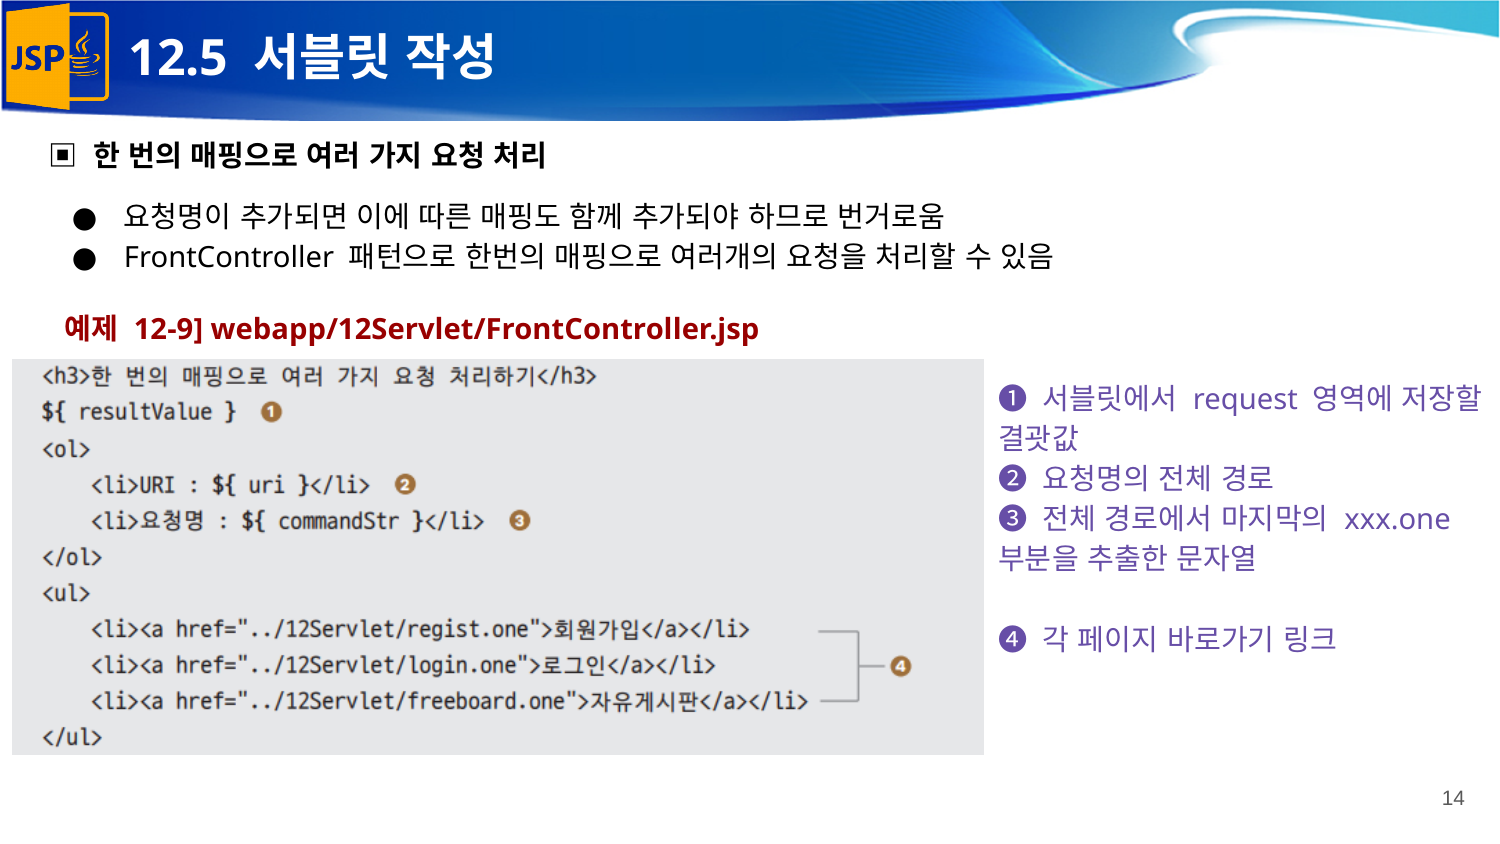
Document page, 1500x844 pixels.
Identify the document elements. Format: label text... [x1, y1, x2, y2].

text_box ▣ 한 번의 매핑으로 여러 가지 요청 처리 요청명이 추가되면 이에 따른 매핑도 함께 추가되야 하므로 번거로움 FrontController 패턴으로 한번의 매핑으로 여러개의 요청을 처리할 수 있음 [33, 117, 1432, 359]
picture [12, 359, 984, 755]
picture [0, 0, 1500, 121]
text_box 예제 12-9] webapp/12Servlet/FrontController.jsp [49, 289, 943, 355]
title 12.5 서블릿 작성 [113, 10, 1500, 105]
text_box ❶ 서블릿에서 request 영역에 저장할 결괏값 ❷ 요청명의 전체 경로 ❸ 전체 경로에서 마지막의 xxx.one 부분을 추출한 문자열 ❹ 각 페이지 바로가기 링크 [983, 359, 1500, 830]
